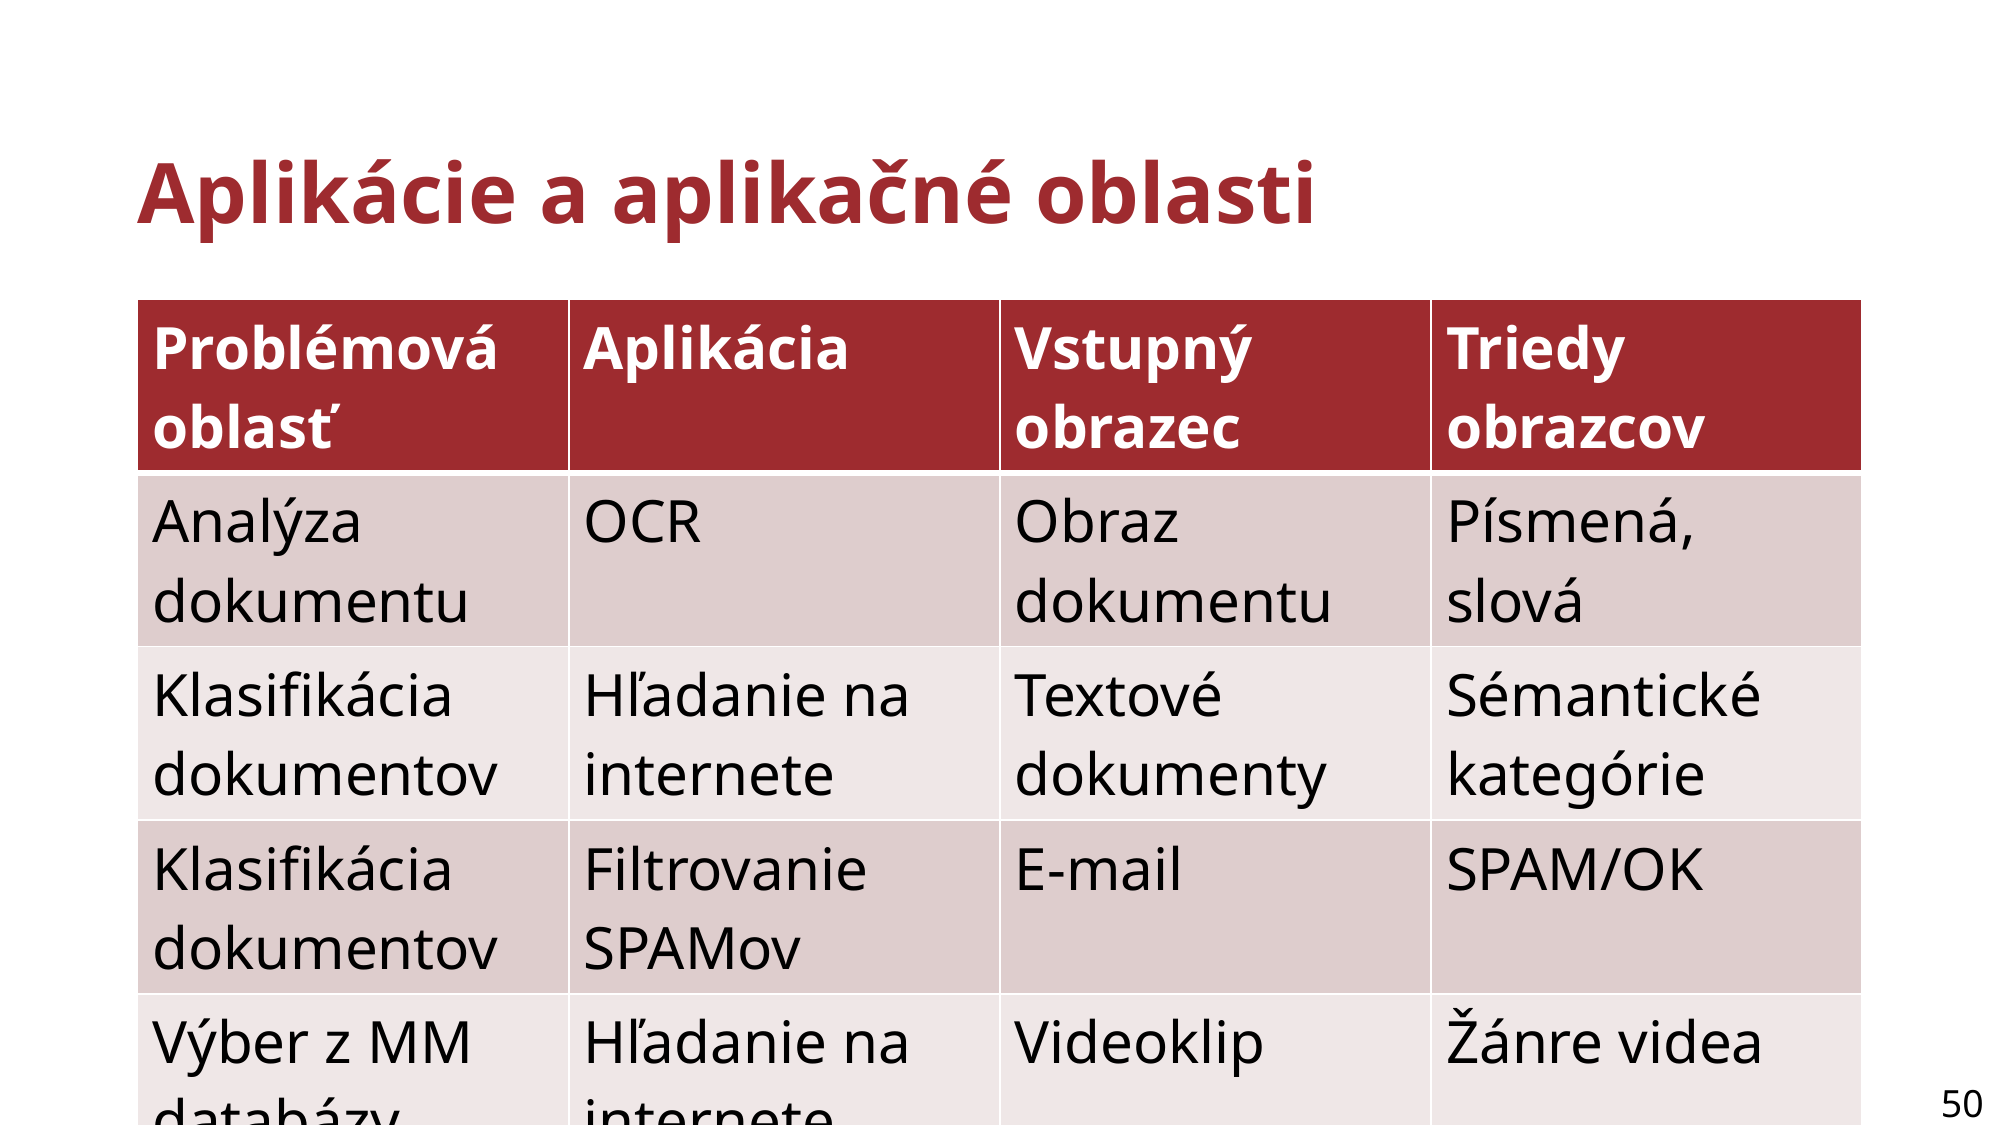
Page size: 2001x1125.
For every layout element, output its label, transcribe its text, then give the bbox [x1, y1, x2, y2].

table_cell Hľadanie na internete [570, 995, 999, 1125]
table_cell Klasifikácia dokumentov [138, 647, 568, 819]
table_cell Hľadanie na internete [570, 647, 999, 819]
table_cell Sémantické kategórie [1432, 647, 1861, 819]
table_cell Textové dokumenty [1001, 647, 1430, 819]
table_cell Písmená, slová [1432, 476, 1861, 646]
table_header Vstupný obrazec [1001, 300, 1430, 470]
table_cell Žánre videa [1432, 995, 1861, 1125]
table_cell Analýza dokumentu [138, 476, 568, 646]
table_cell E-mail [1001, 821, 1430, 993]
table_cell SPAM/OK [1432, 821, 1861, 993]
table_cell Obraz dokumentu [1001, 476, 1430, 646]
table_cell OCR [570, 476, 999, 646]
table_header Aplikácia [570, 300, 999, 470]
table_header Problémová oblasť [138, 300, 568, 470]
table_cell Klasifikácia dokumentov [138, 821, 568, 993]
table_cell Výber z MM databázy [138, 995, 568, 1125]
table_cell Videoklip [1001, 995, 1430, 1125]
table_cell Filtrovanie SPAMov [570, 821, 999, 993]
table_header Triedy obrazcov [1432, 300, 1861, 470]
title Aplikácie a aplikačné oblasti [137, 116, 1717, 278]
